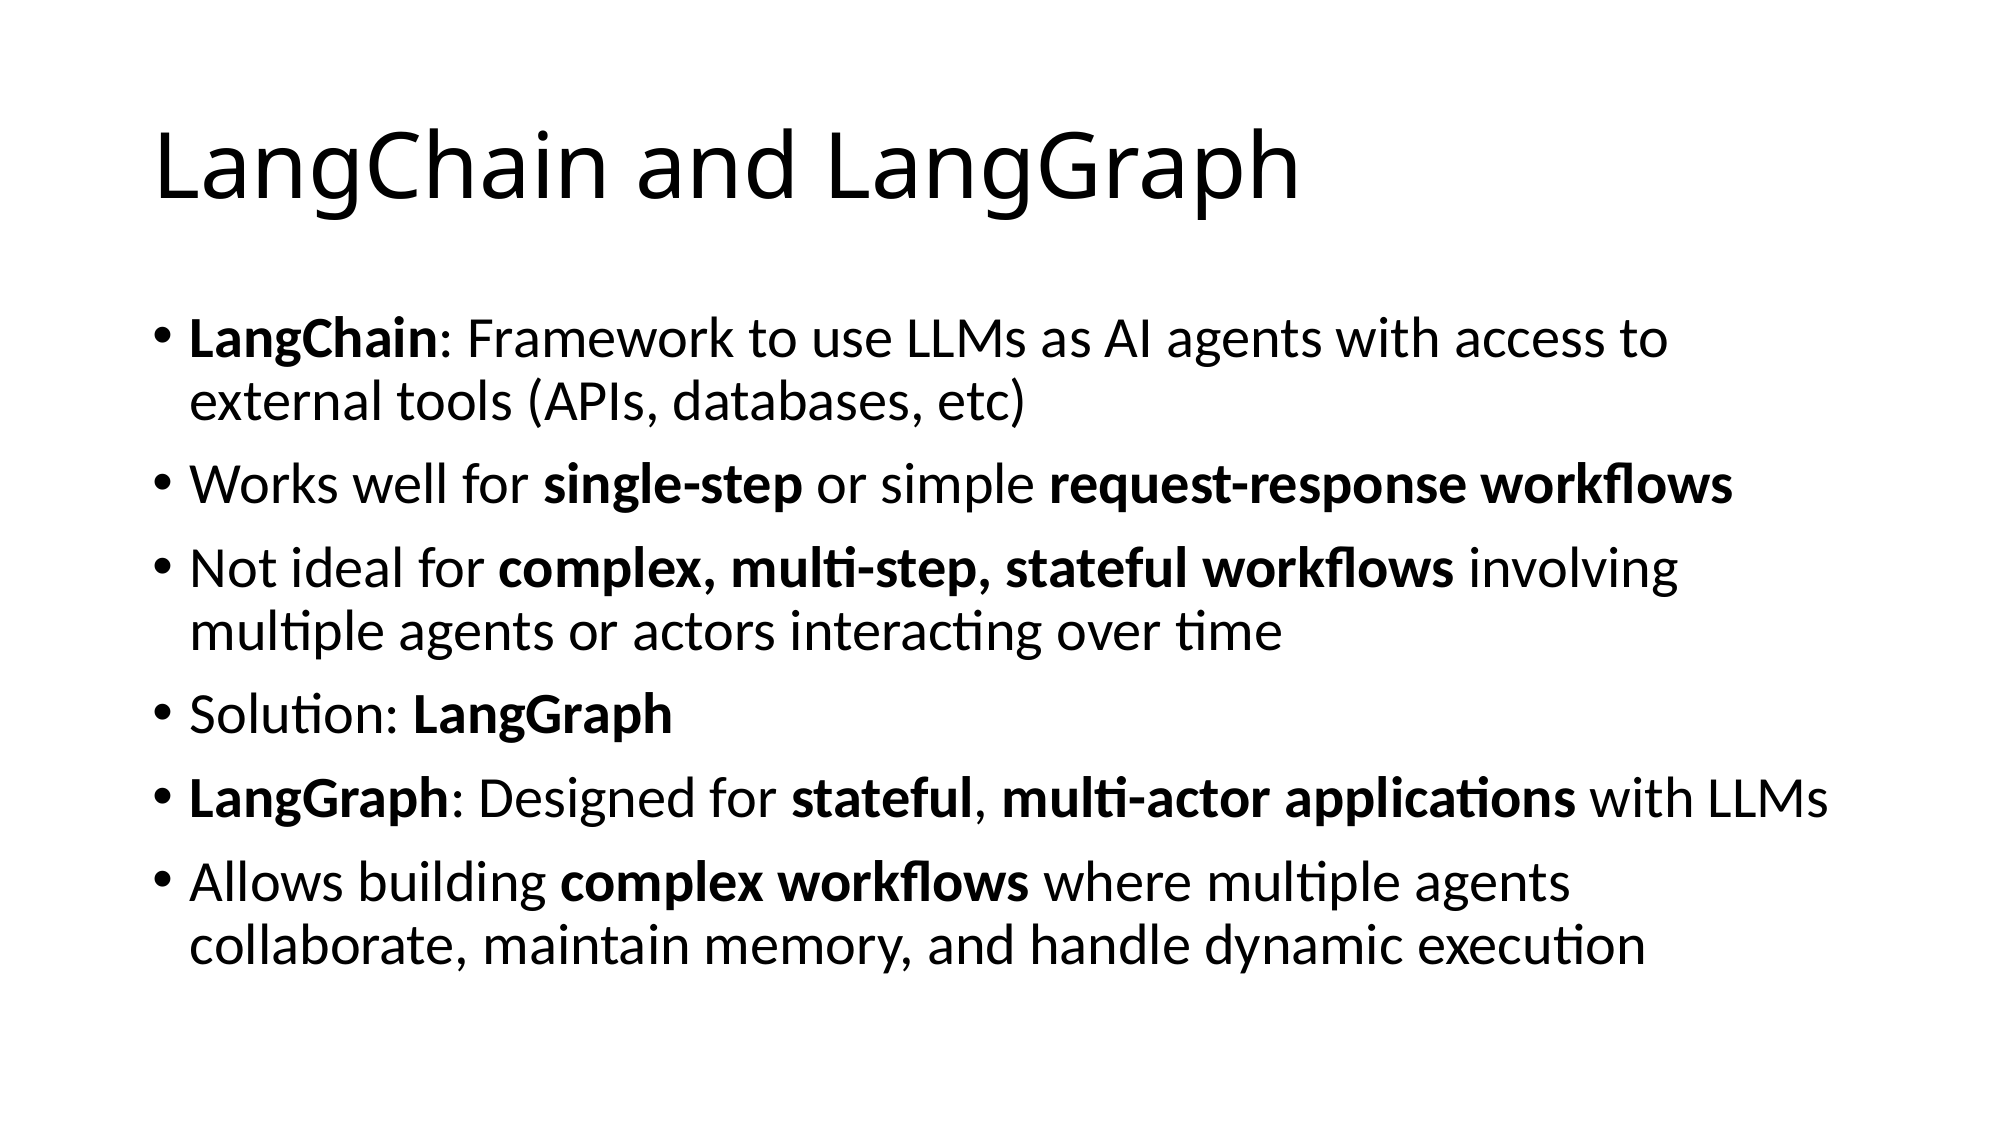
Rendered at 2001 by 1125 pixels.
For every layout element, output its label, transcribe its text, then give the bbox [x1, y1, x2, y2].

title LangChain and LangGraph [137, 59, 1863, 278]
list LangChain: Framework to use LLMs as AI agents with access to external tools (APIs, databases, etc) Works well for single-step or simple request-response workflows Not ideal for complex, multi-step, stateful workflows involving multiple agents or actors interacting over time Solution: LangGraph LangGraph: Designed for stateful, multi-actor applications with LLMs Allows building complex workflows where multiple agents collaborate, maintain memory, and handle dynamic execution [137, 299, 1863, 1014]
